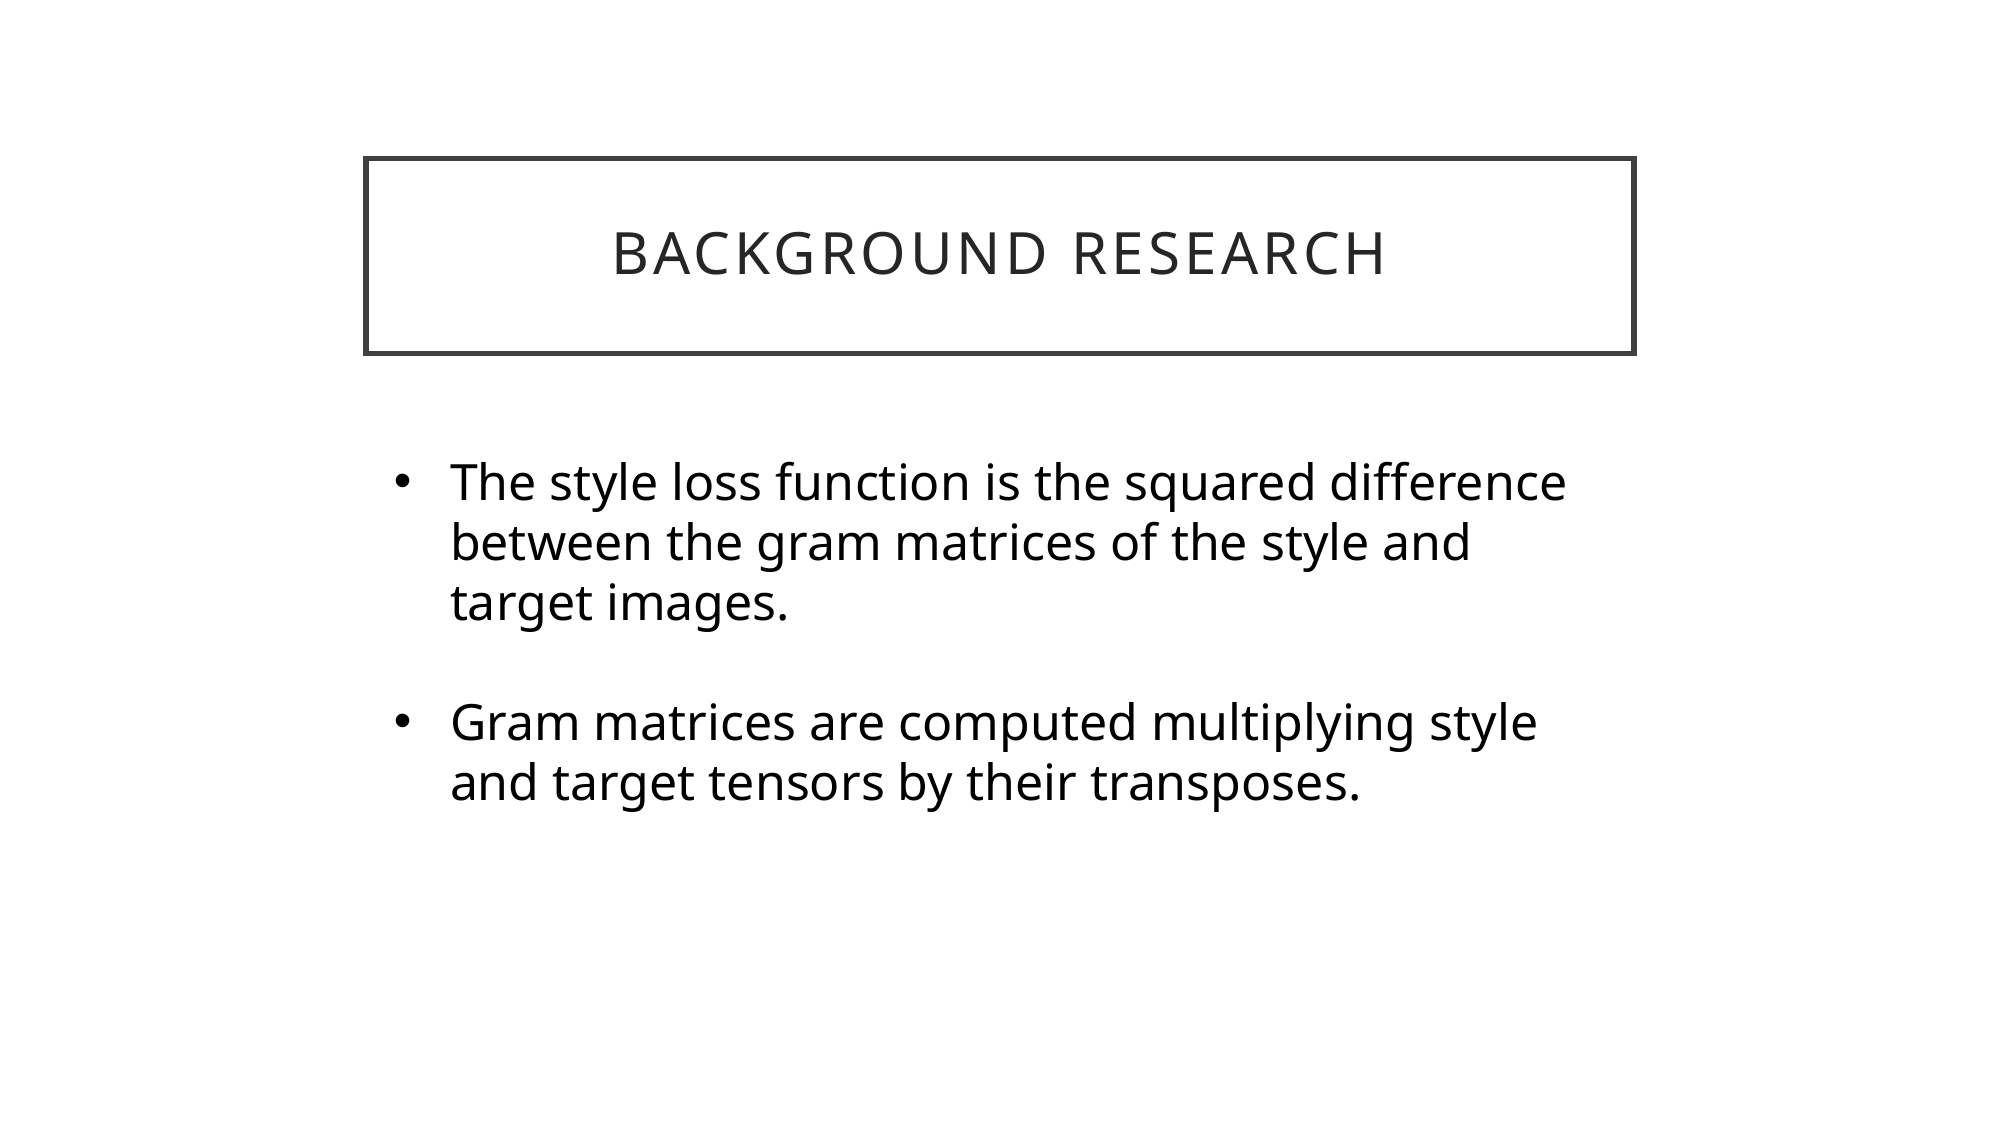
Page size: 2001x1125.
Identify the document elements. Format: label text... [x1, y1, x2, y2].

text_box The style loss function is the squared difference between the gram matrices of the style and target images. Gram matrices are computed multiplying style and target tensors by their transposes. [378, 442, 1622, 998]
title BACKGROUND RESEARCH [363, 156, 1637, 356]
